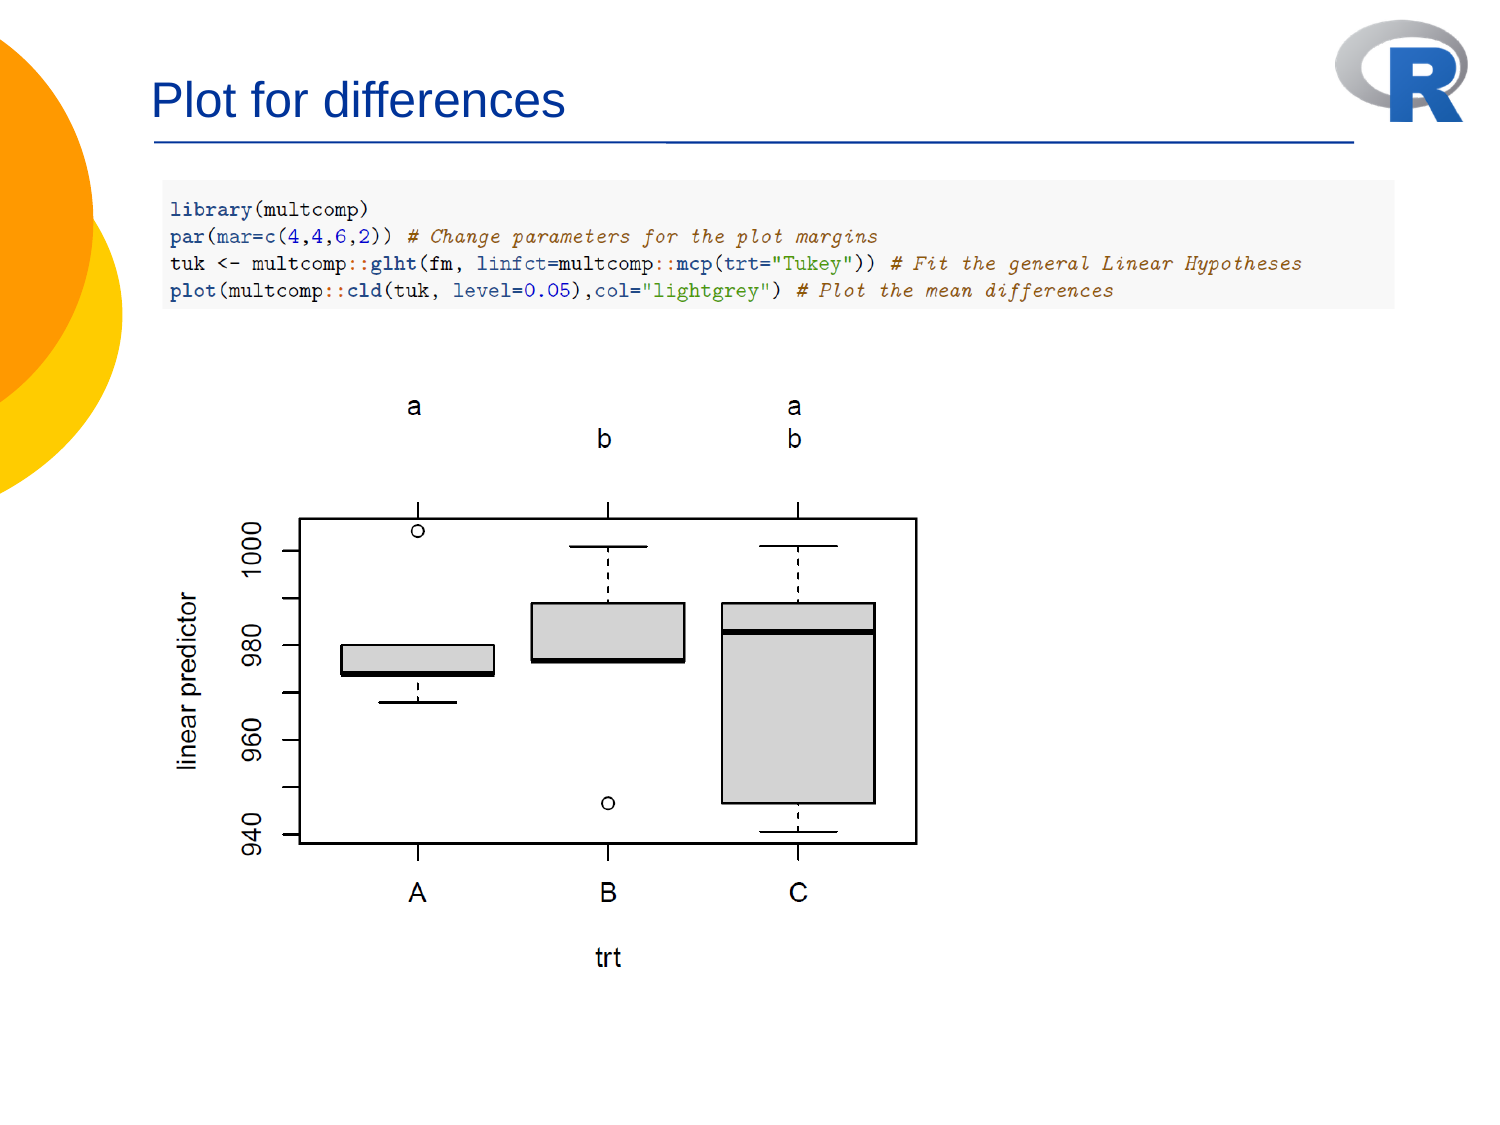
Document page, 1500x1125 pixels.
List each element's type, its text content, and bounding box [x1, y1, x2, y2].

title Plot for differences [135, 19, 1401, 136]
picture [1334, 19, 1468, 123]
picture [158, 171, 1399, 991]
